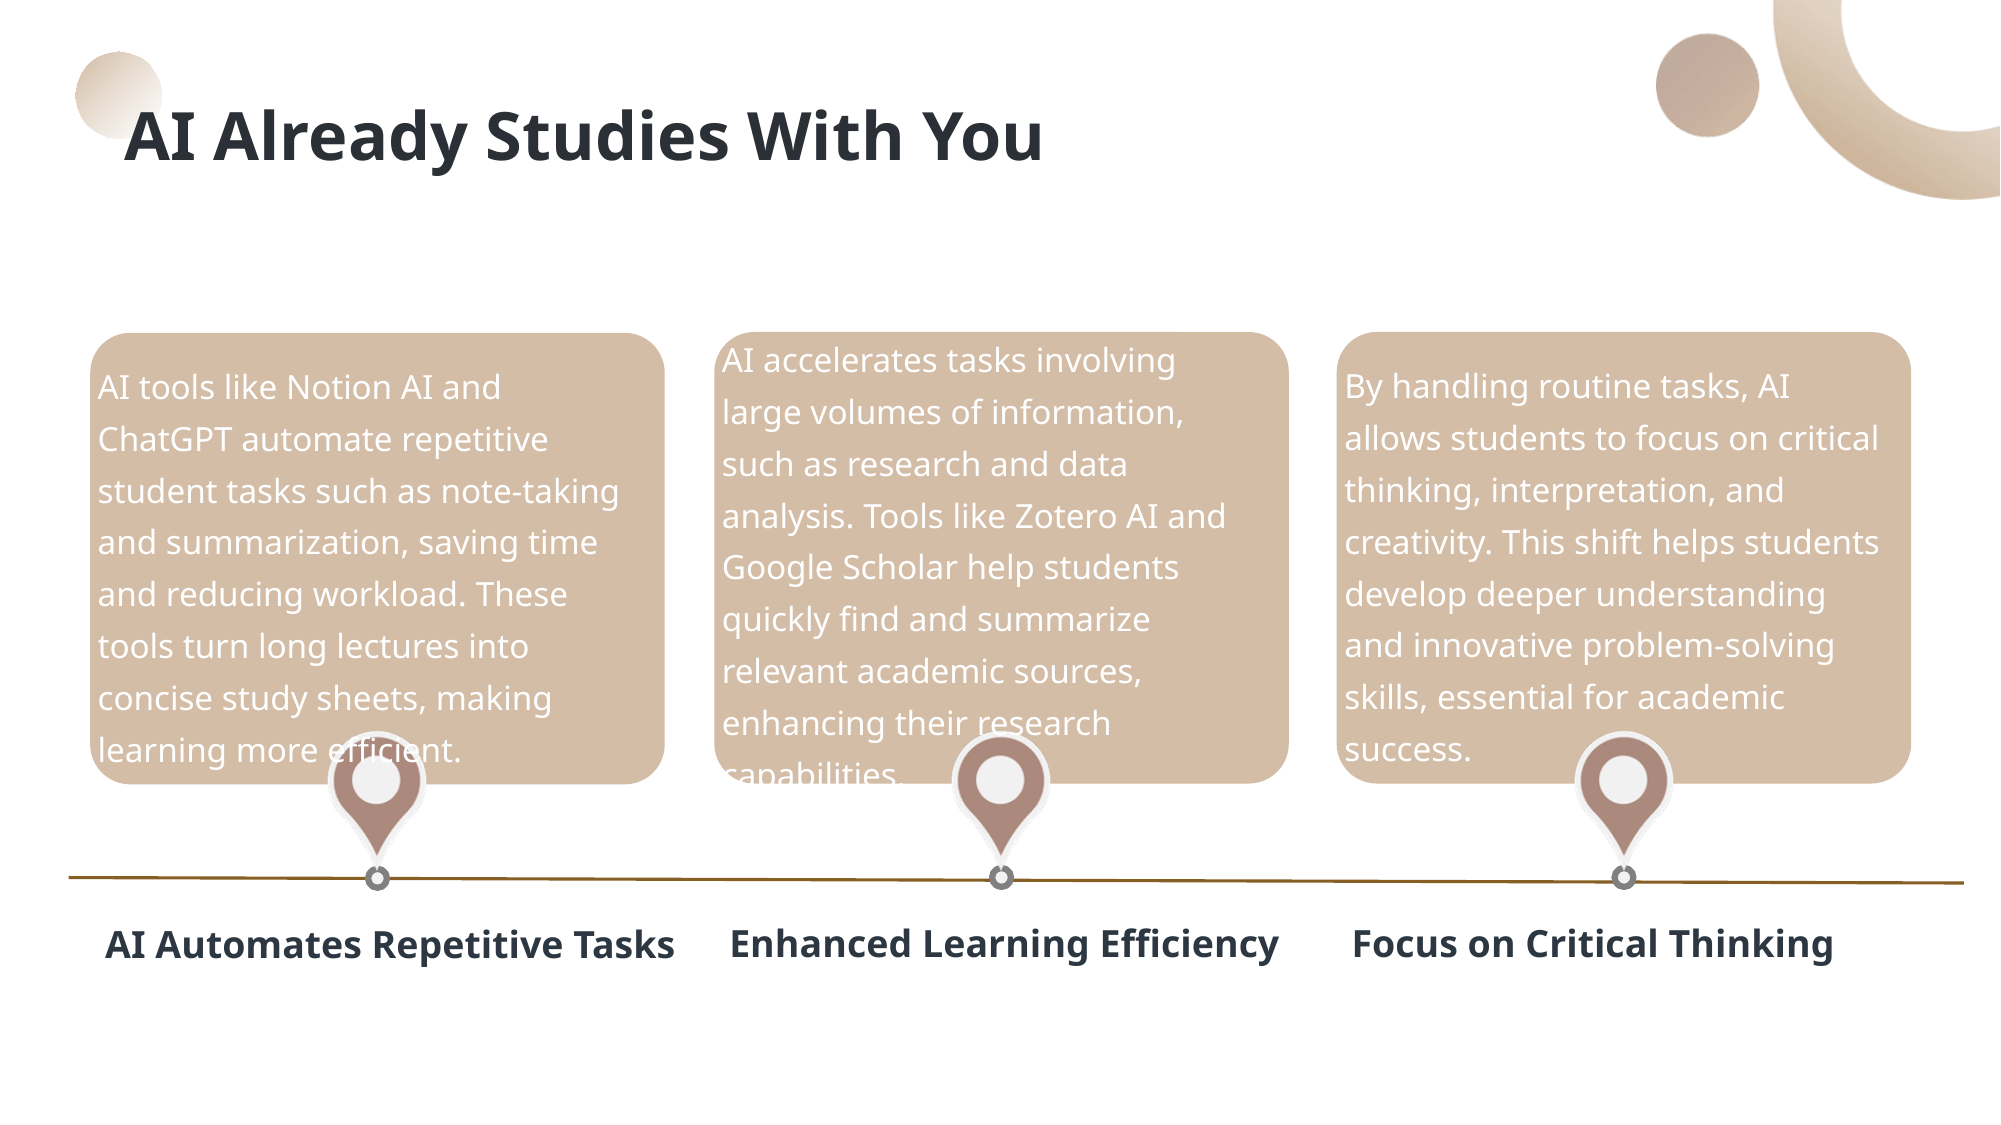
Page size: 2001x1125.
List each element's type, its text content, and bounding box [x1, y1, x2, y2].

picture [1574, 729, 1675, 872]
picture [327, 729, 428, 872]
picture [951, 729, 1052, 872]
text_box [57, 33, 170, 147]
text_box [1052, 332, 1289, 784]
text_box [992, 872, 1011, 887]
text_box [1675, 332, 1912, 784]
text_box Enhanced Learning Efficiency [714, 912, 1336, 973]
text_box [368, 872, 387, 888]
text_box AI accelerates tasks involving large volumes of information, such as research and data analysis. Tools like Zotero AI and Google Scholar help students quickly find and summarize relevant academic sources, enhancing their research capabilities. [714, 331, 1278, 783]
text_box By handling routine tasks, AI allows students to focus on critical thinking, interpretation, and creativity. This shift helps students develop deeper understanding and innovative problem-solving skills, essential for academic success. [1336, 331, 1901, 783]
text_box [1614, 872, 1634, 887]
text_box AI Automates Repetitive Tasks [90, 913, 714, 973]
text_box Focus on Critical Thinking [1336, 912, 1982, 973]
text_box AI tools like Notion AI and ChatGPT automate repetitive student tasks such as note-taking and summarization, saving time and reducing workload. These tools turn long lectures into concise study sheets, making learning more efficient. [90, 332, 654, 784]
text_box AI Already Studies With You [109, 85, 1139, 181]
picture [1656, 0, 2001, 200]
text_box [428, 332, 665, 785]
